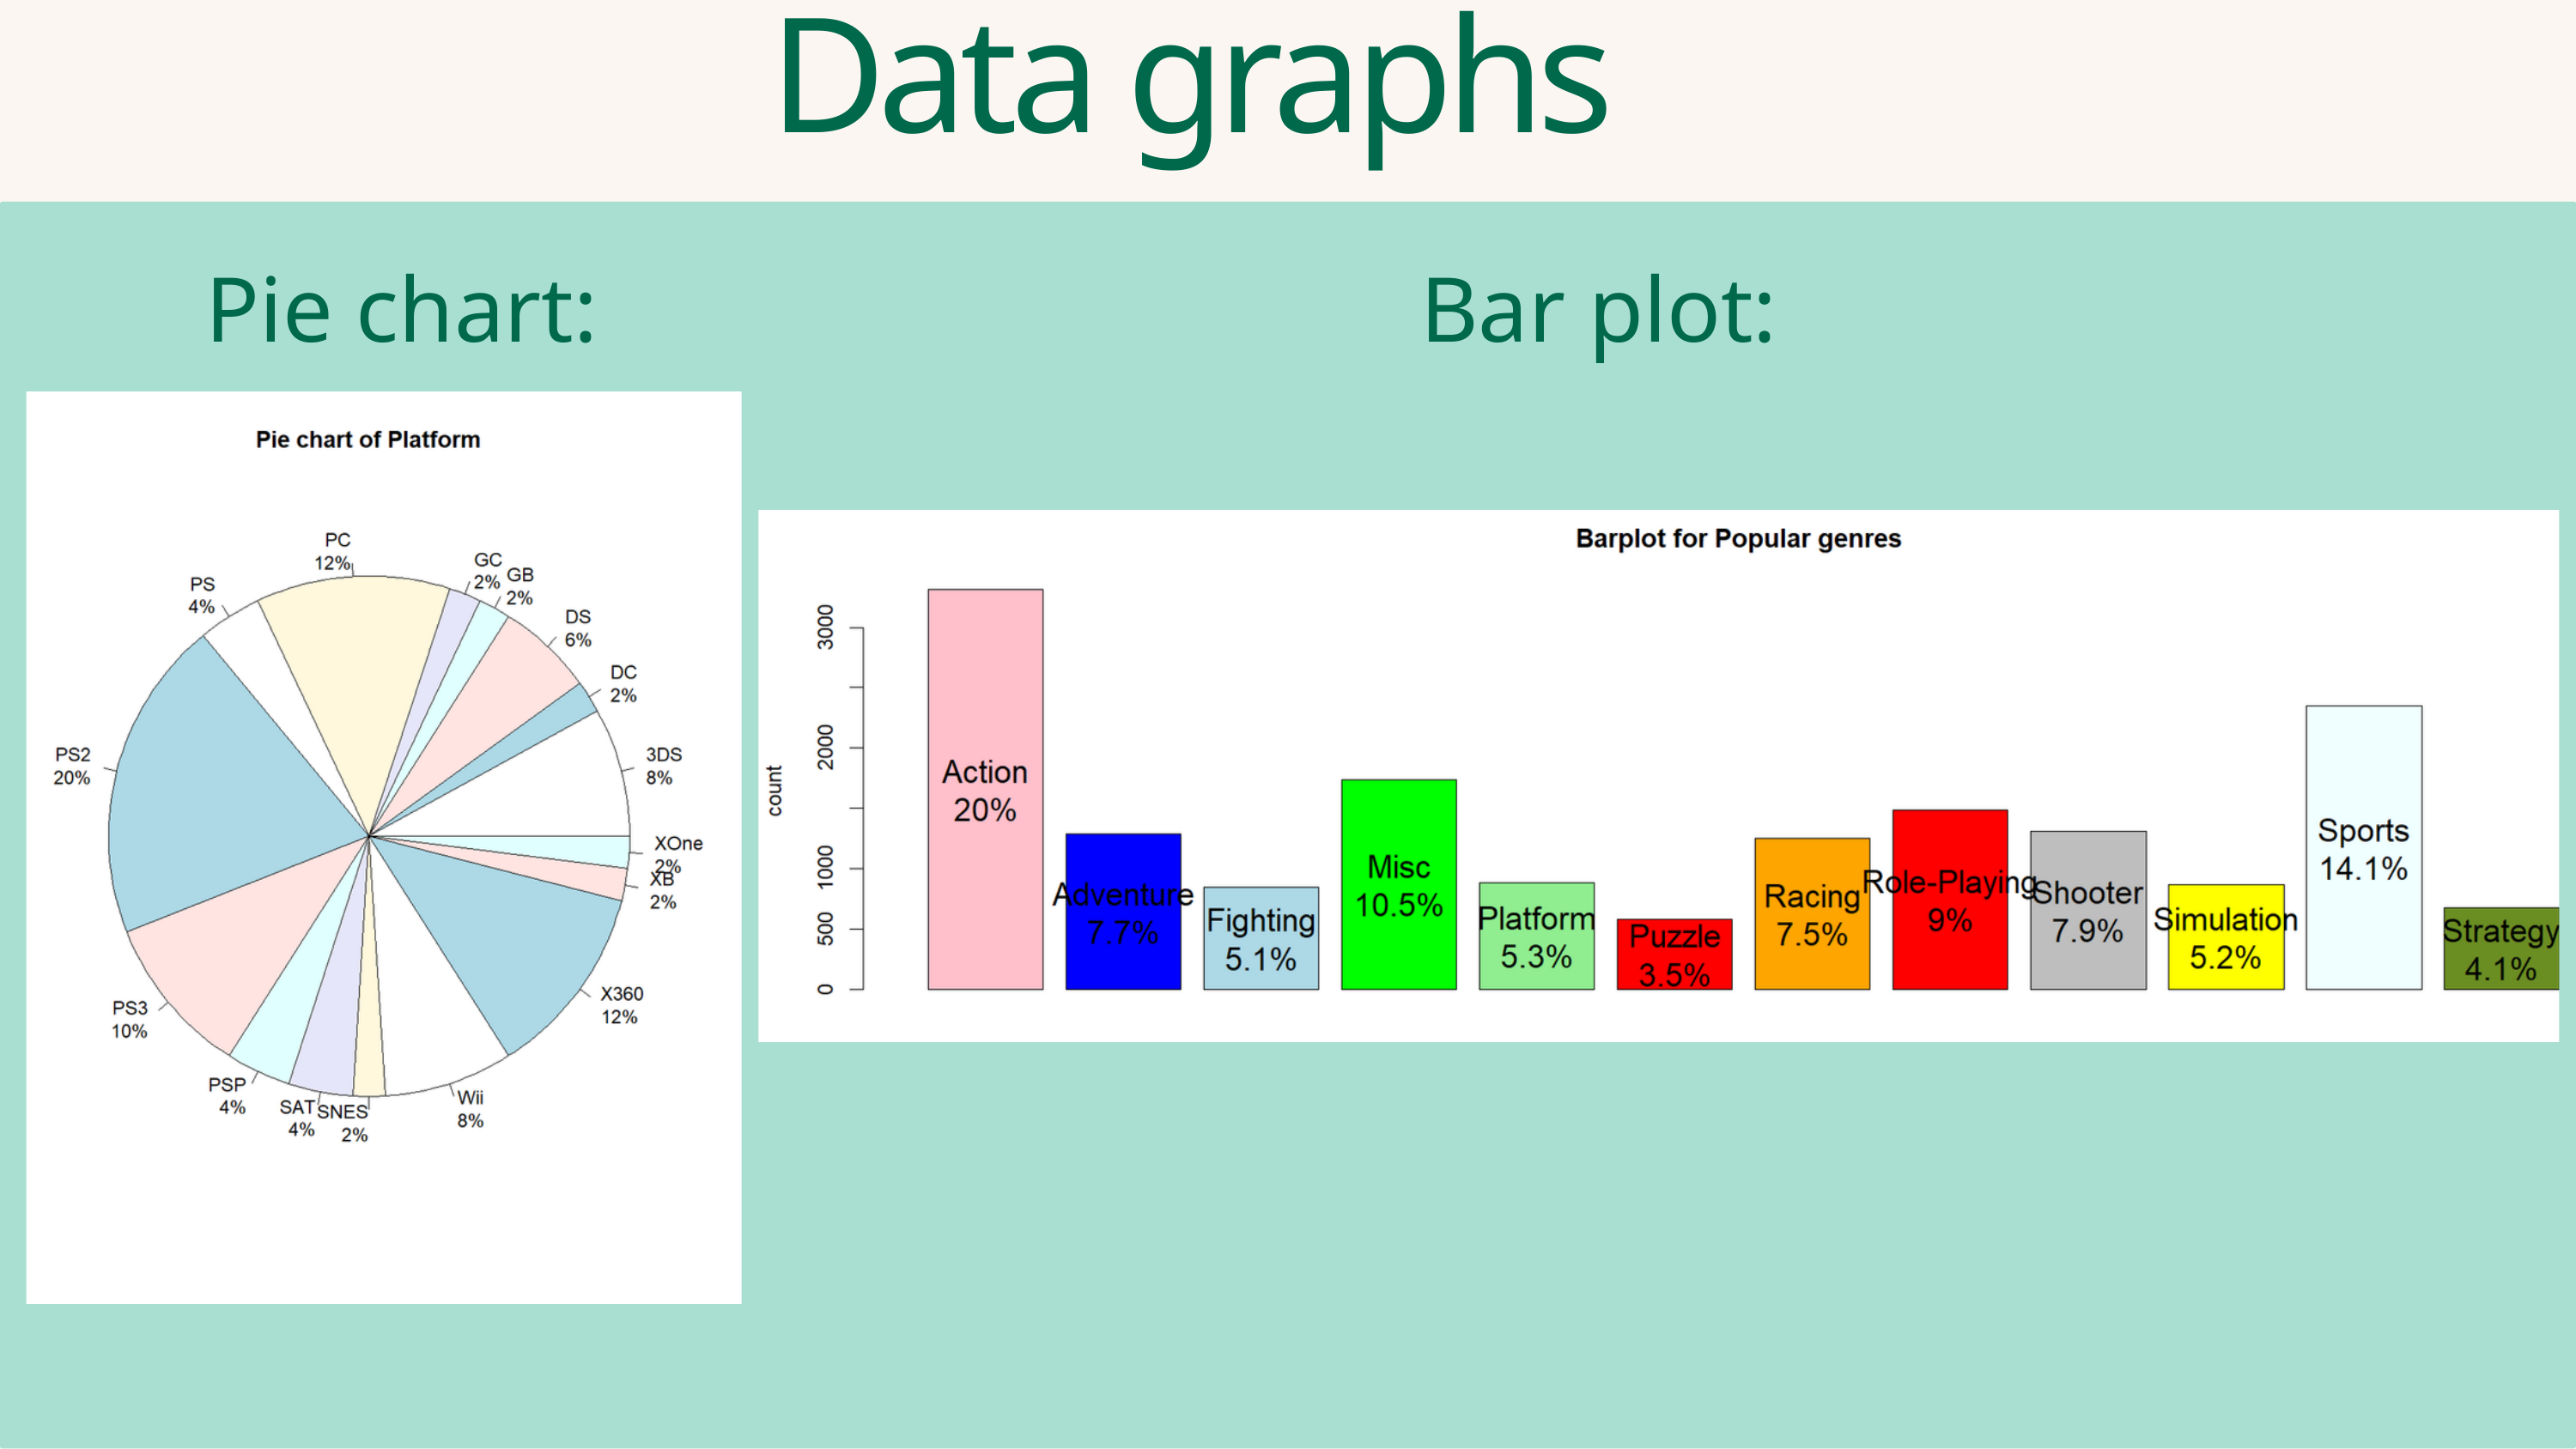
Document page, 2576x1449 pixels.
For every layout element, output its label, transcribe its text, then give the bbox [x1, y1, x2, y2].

text_box Data graphs [696, 21, 1687, 165]
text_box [0, 201, 2576, 1449]
